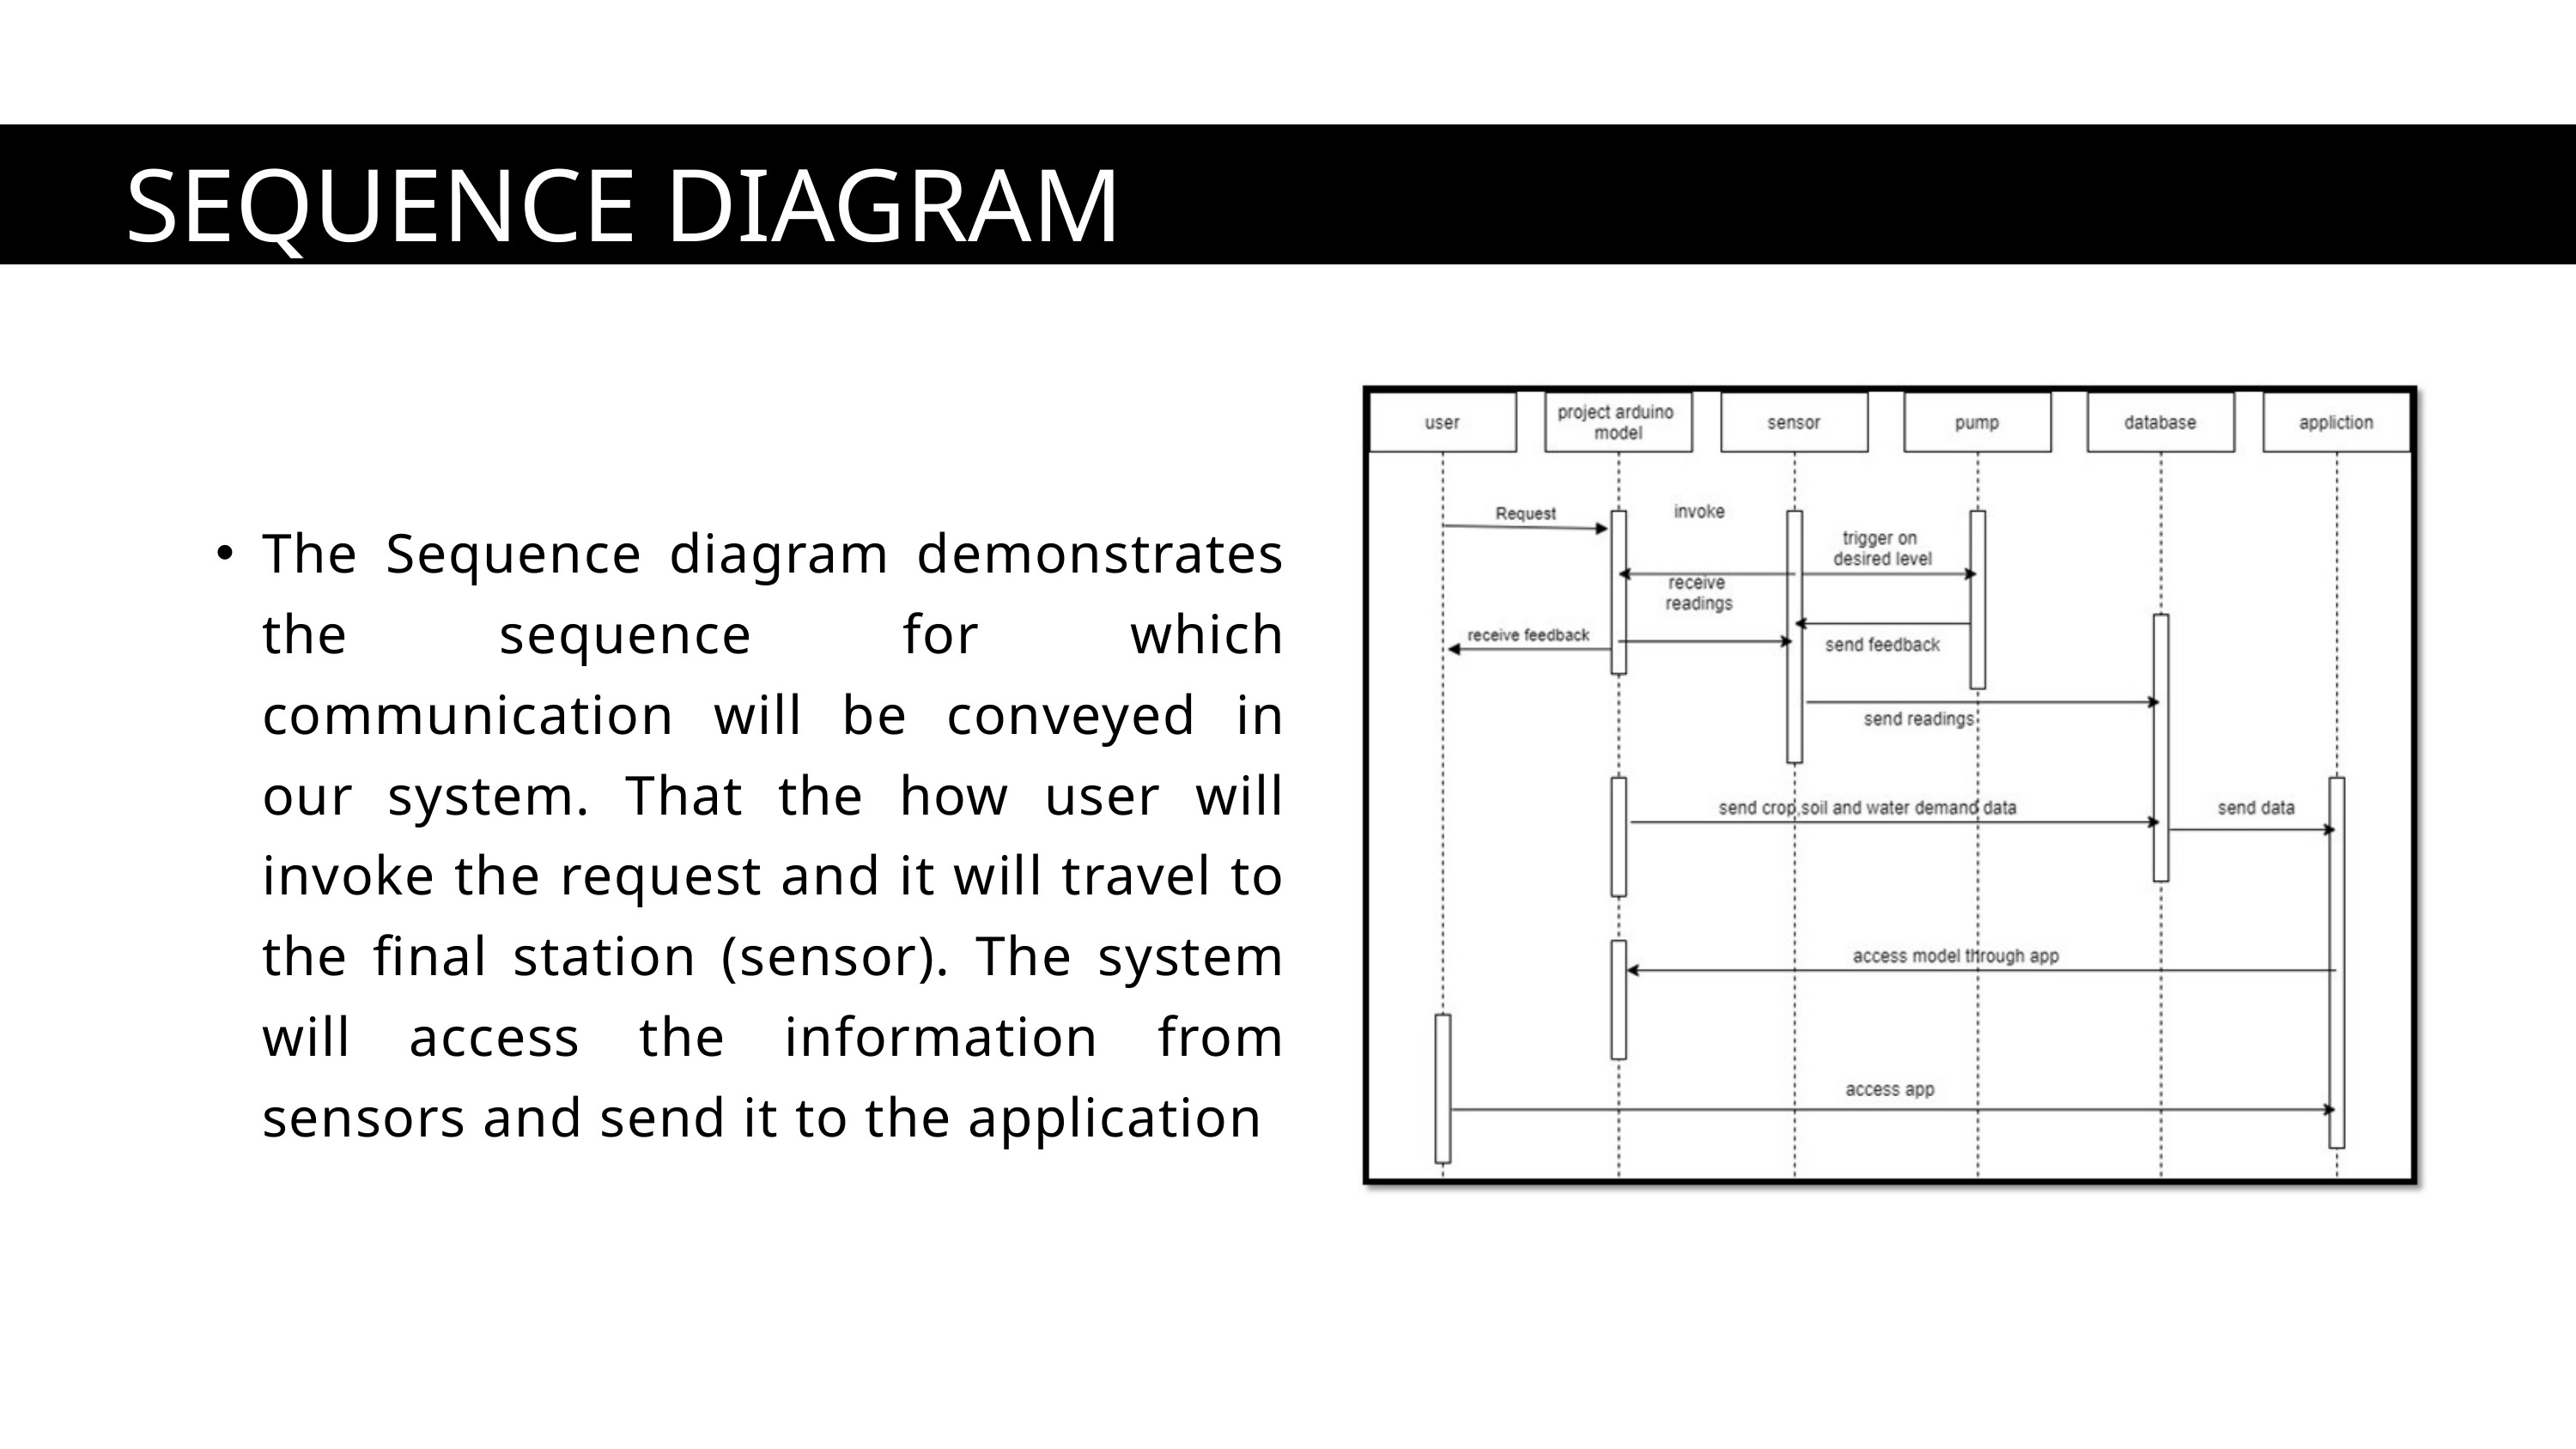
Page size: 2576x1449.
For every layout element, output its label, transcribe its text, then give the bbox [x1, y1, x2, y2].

text_box [0, 124, 2576, 264]
picture [1358, 381, 2432, 1200]
text_box The Sequence diagram demonstrates the sequence for which communication will be conveyed in our system. That the how user will invoke the request and it will travel to the final station (sensor). The system will access the information from sensors and send it to the application [170, 503, 1289, 1148]
text_box SEQUENCE DIAGRAM [125, 151, 2061, 262]
